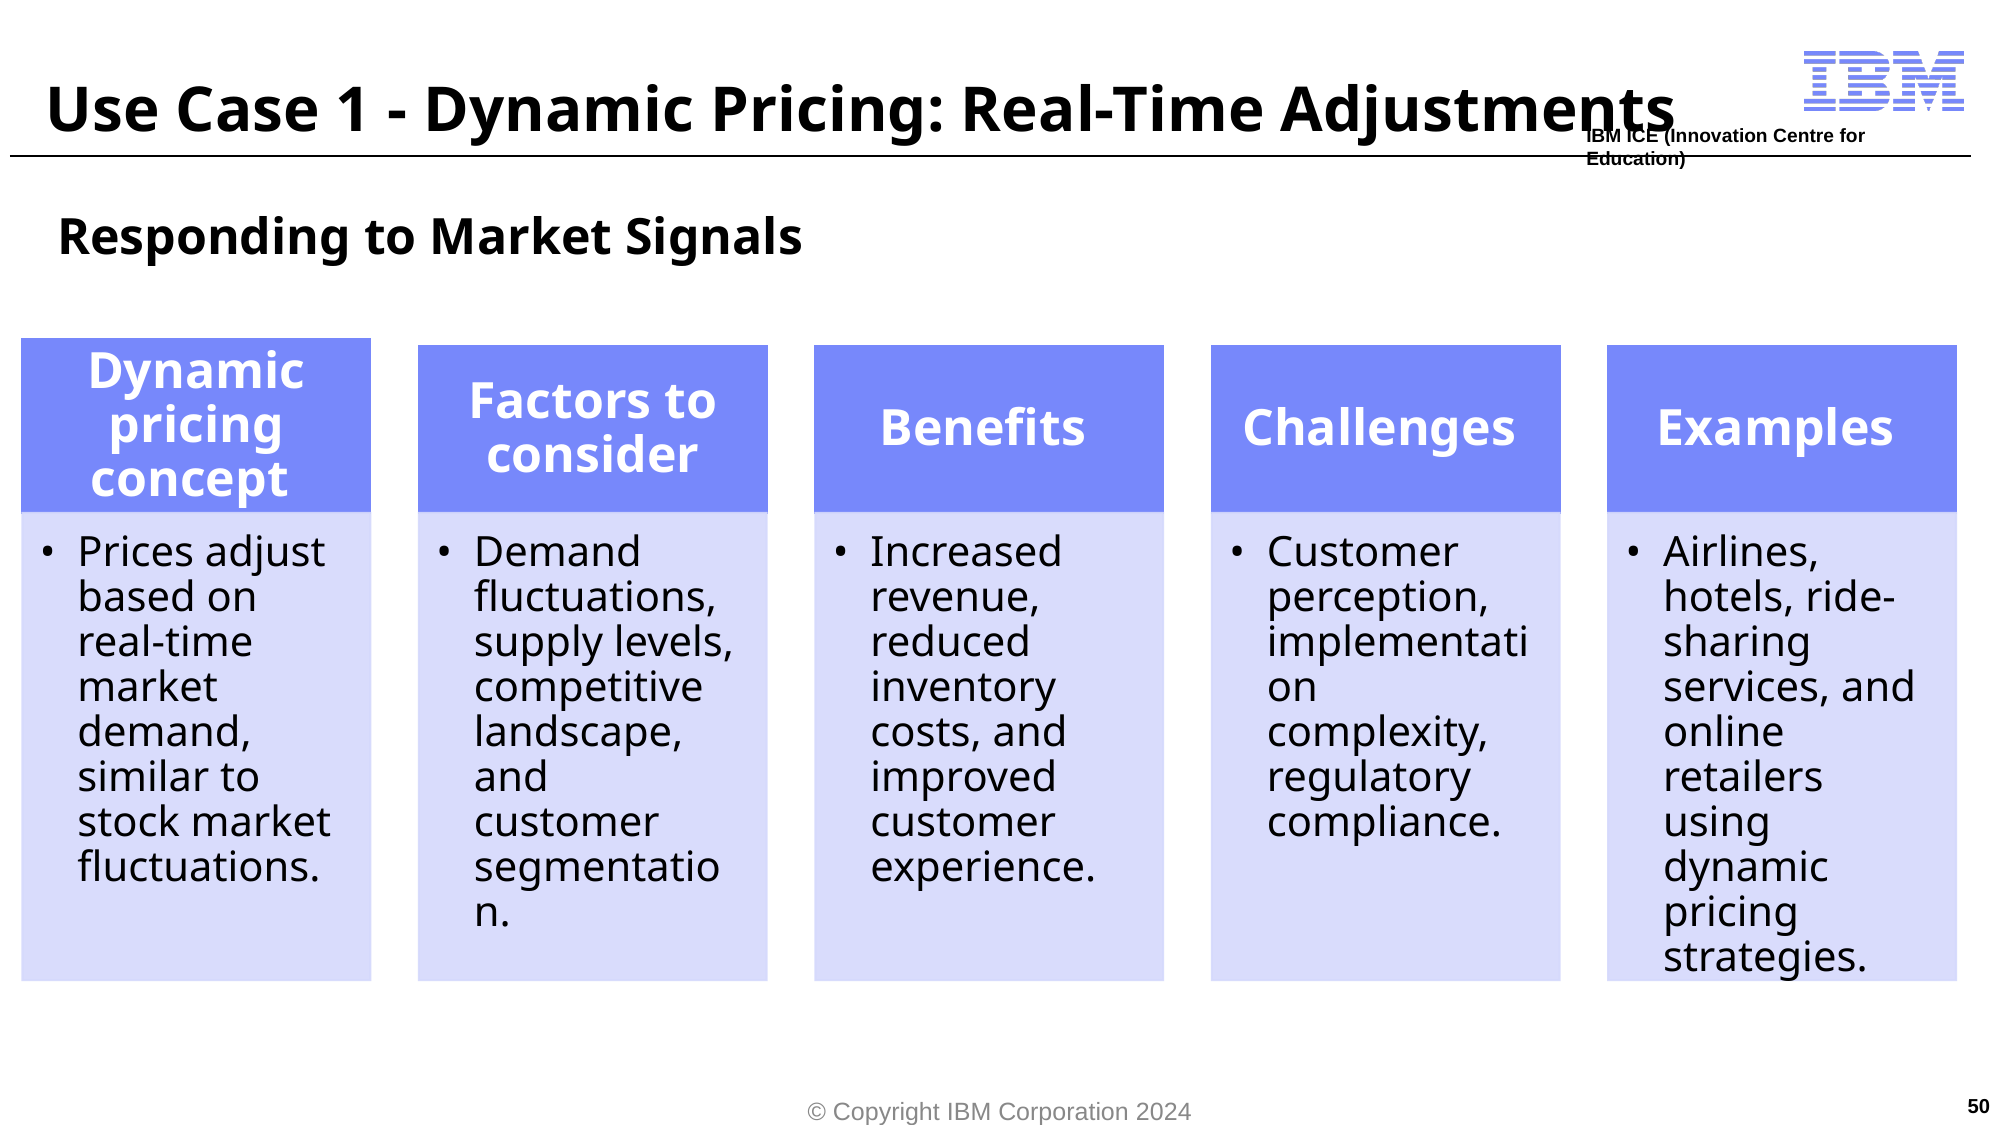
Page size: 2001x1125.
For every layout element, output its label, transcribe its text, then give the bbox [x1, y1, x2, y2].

text_box © Copyright IBM Corporation 2024 [0, 1096, 2000, 1125]
picture [1804, 51, 1964, 111]
title Use Case 1 - Dynamic Pricing: Real-Time Adjustments [35, 0, 1730, 144]
text_box Responding to Market Signals [47, 199, 1000, 283]
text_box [22, 338, 1957, 981]
slide_number 50 [1819, 1093, 2000, 1120]
